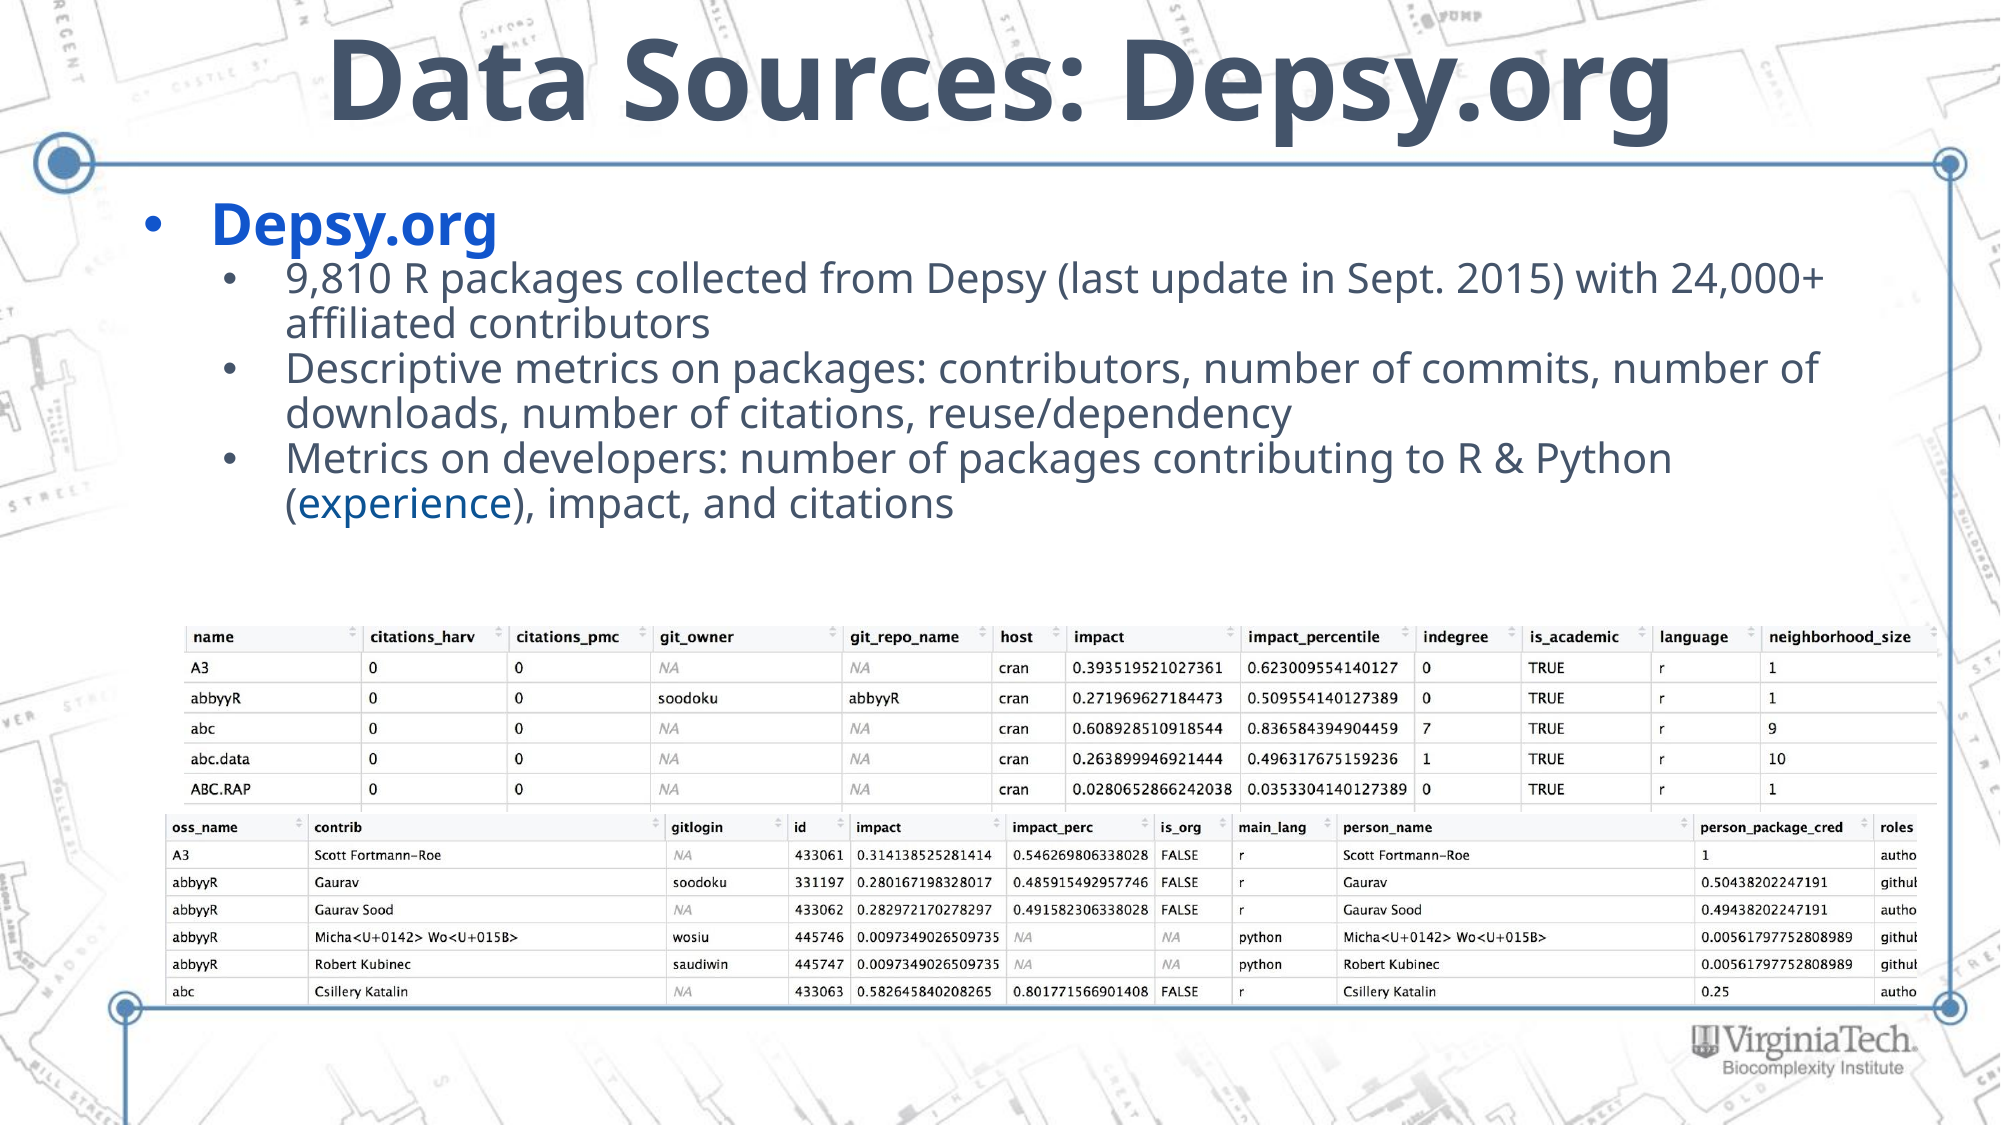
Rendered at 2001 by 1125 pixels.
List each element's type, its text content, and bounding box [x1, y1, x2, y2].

list Depsy.org 9,810 R packages collected from Depsy (last update in Sept. 2015) with 24,000+ affiliated contributors Descriptive metrics on packages: contributors, number of commits, number of downloads, number of citations, reuse/dependency Metrics on developers: number of packages contributing to R & Python (experience), impact, and citations [120, 180, 1917, 935]
title Data Sources: Depsy.org [72, 0, 1931, 168]
picture [0, 0, 2001, 1125]
